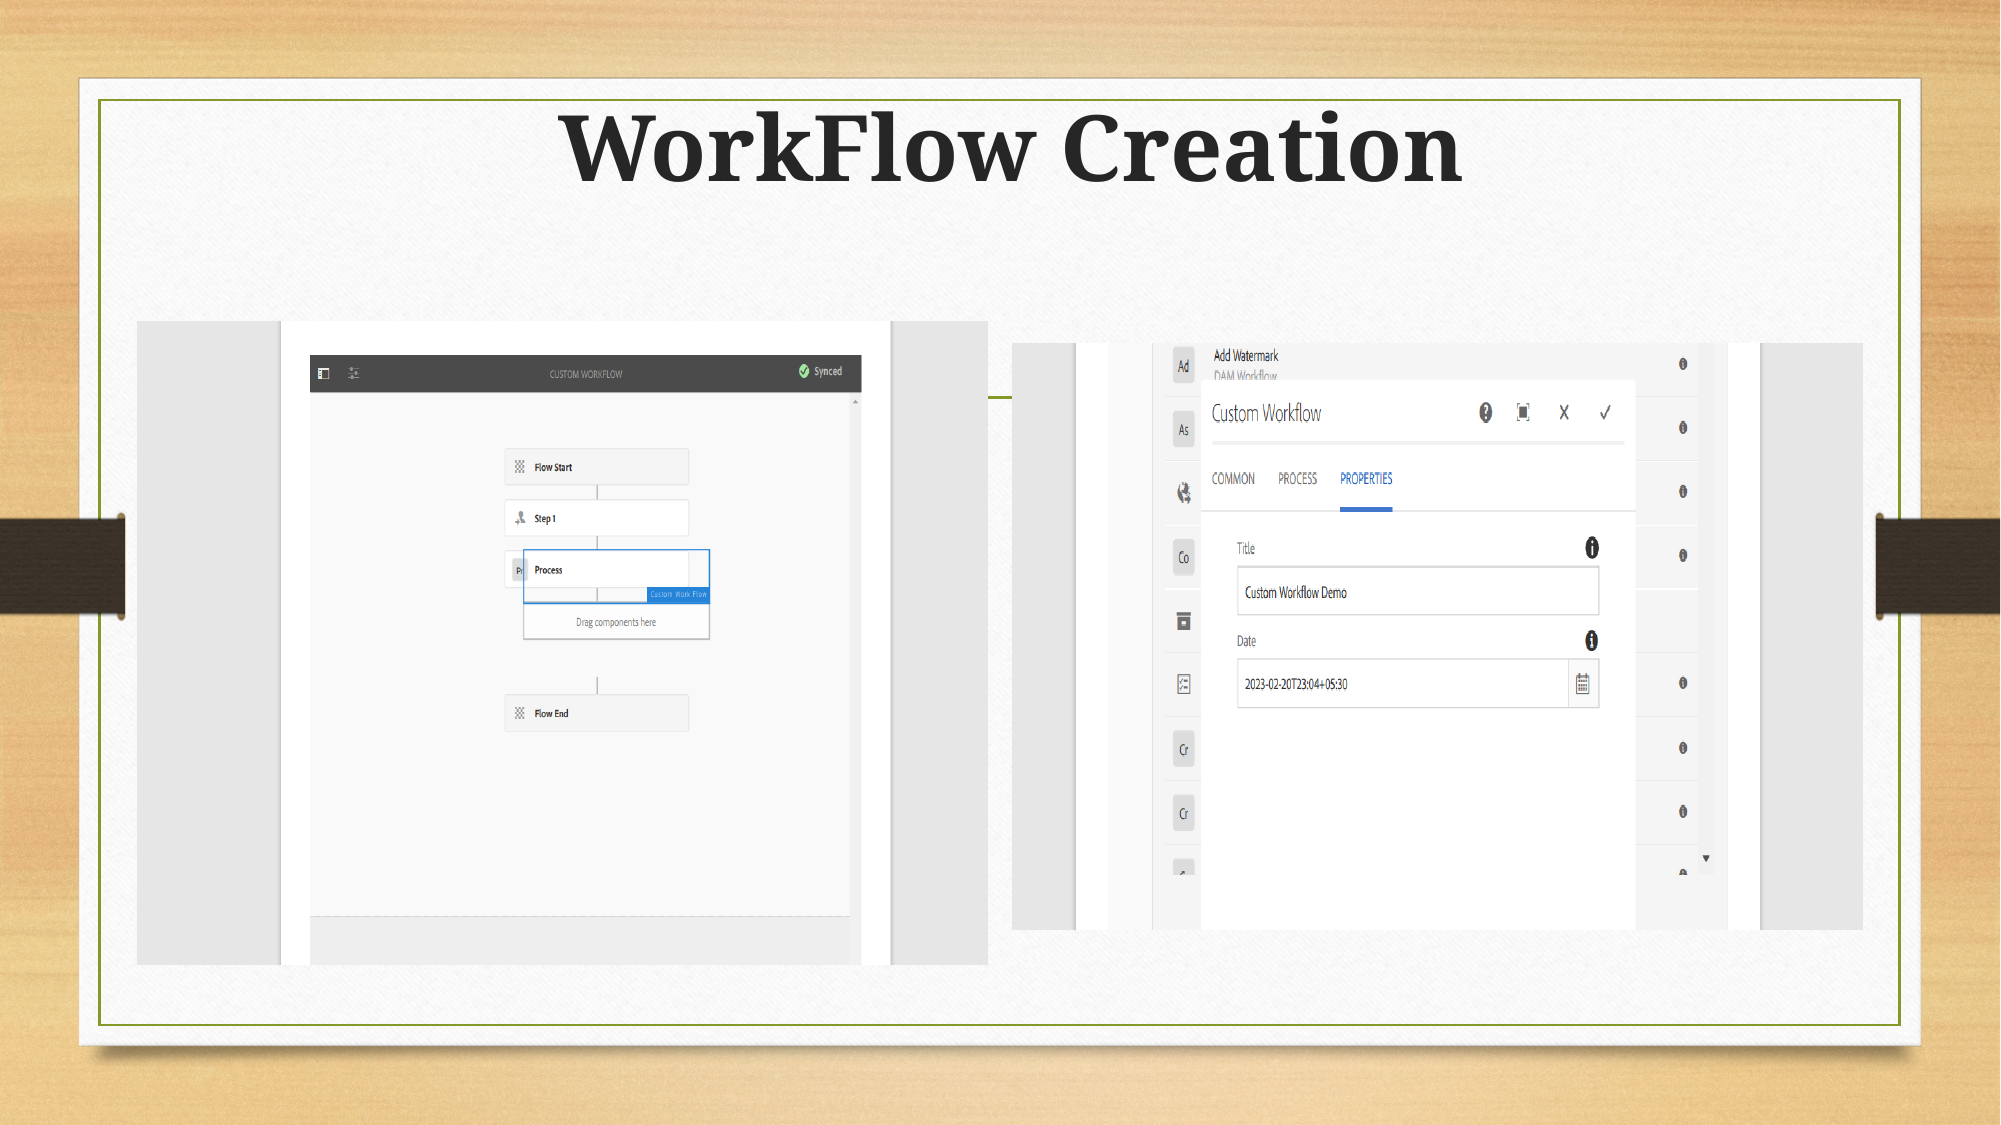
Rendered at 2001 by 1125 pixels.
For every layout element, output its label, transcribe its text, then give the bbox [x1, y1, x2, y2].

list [1012, 342, 1863, 930]
title WorkFlow Creation [137, 59, 1863, 231]
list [137, 321, 988, 966]
picture [0, 0, 2001, 1125]
